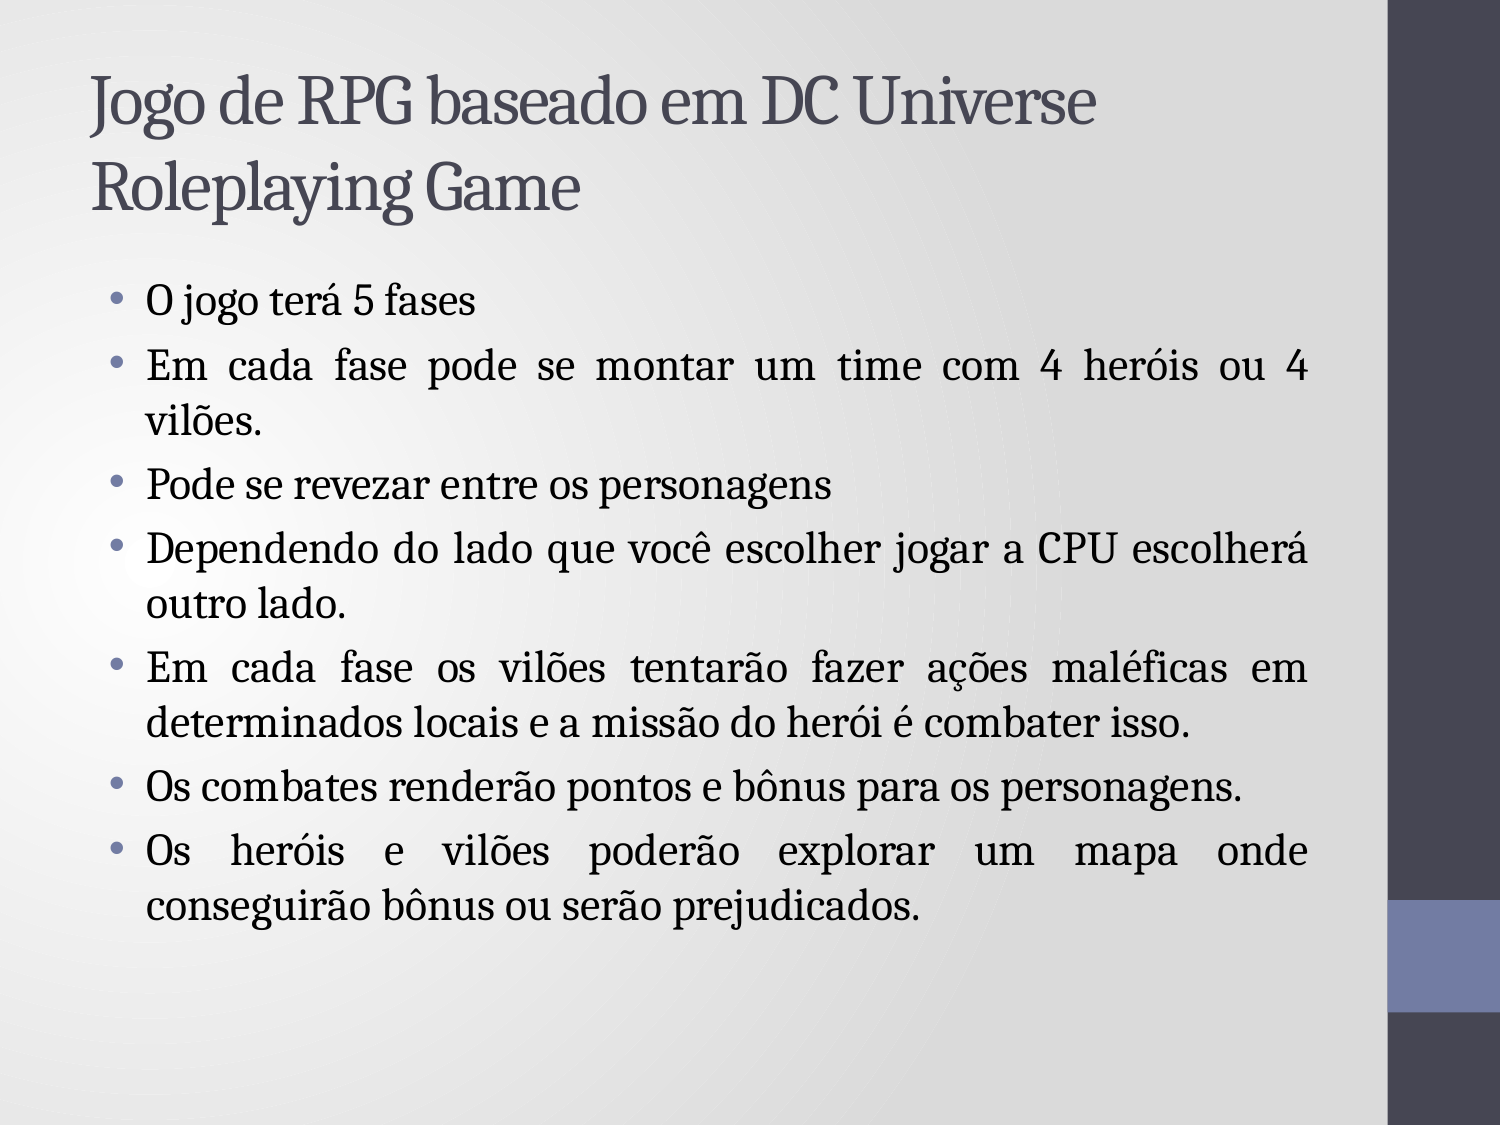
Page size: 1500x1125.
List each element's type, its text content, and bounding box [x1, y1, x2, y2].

list O jogo terá 5 fases Em cada fase pode se montar um time com 4 heróis ou 4 vilões. Pode se revezar entre os personagens Dependendo do lado que você escolher jogar a CPU escolherá outro lado. Em cada fase os vilões tentarão fazer ações maléficas em determinados locais e a missão do herói é combater isso. Os combates renderão pontos e bônus para os personagens. Os heróis e vilões poderão explorar um mapa onde conseguirão bônus ou serão prejudicados. [75, 262, 1325, 1050]
title Jogo de RPG baseado em DC Universe Roleplaying Game [75, 45, 1325, 233]
